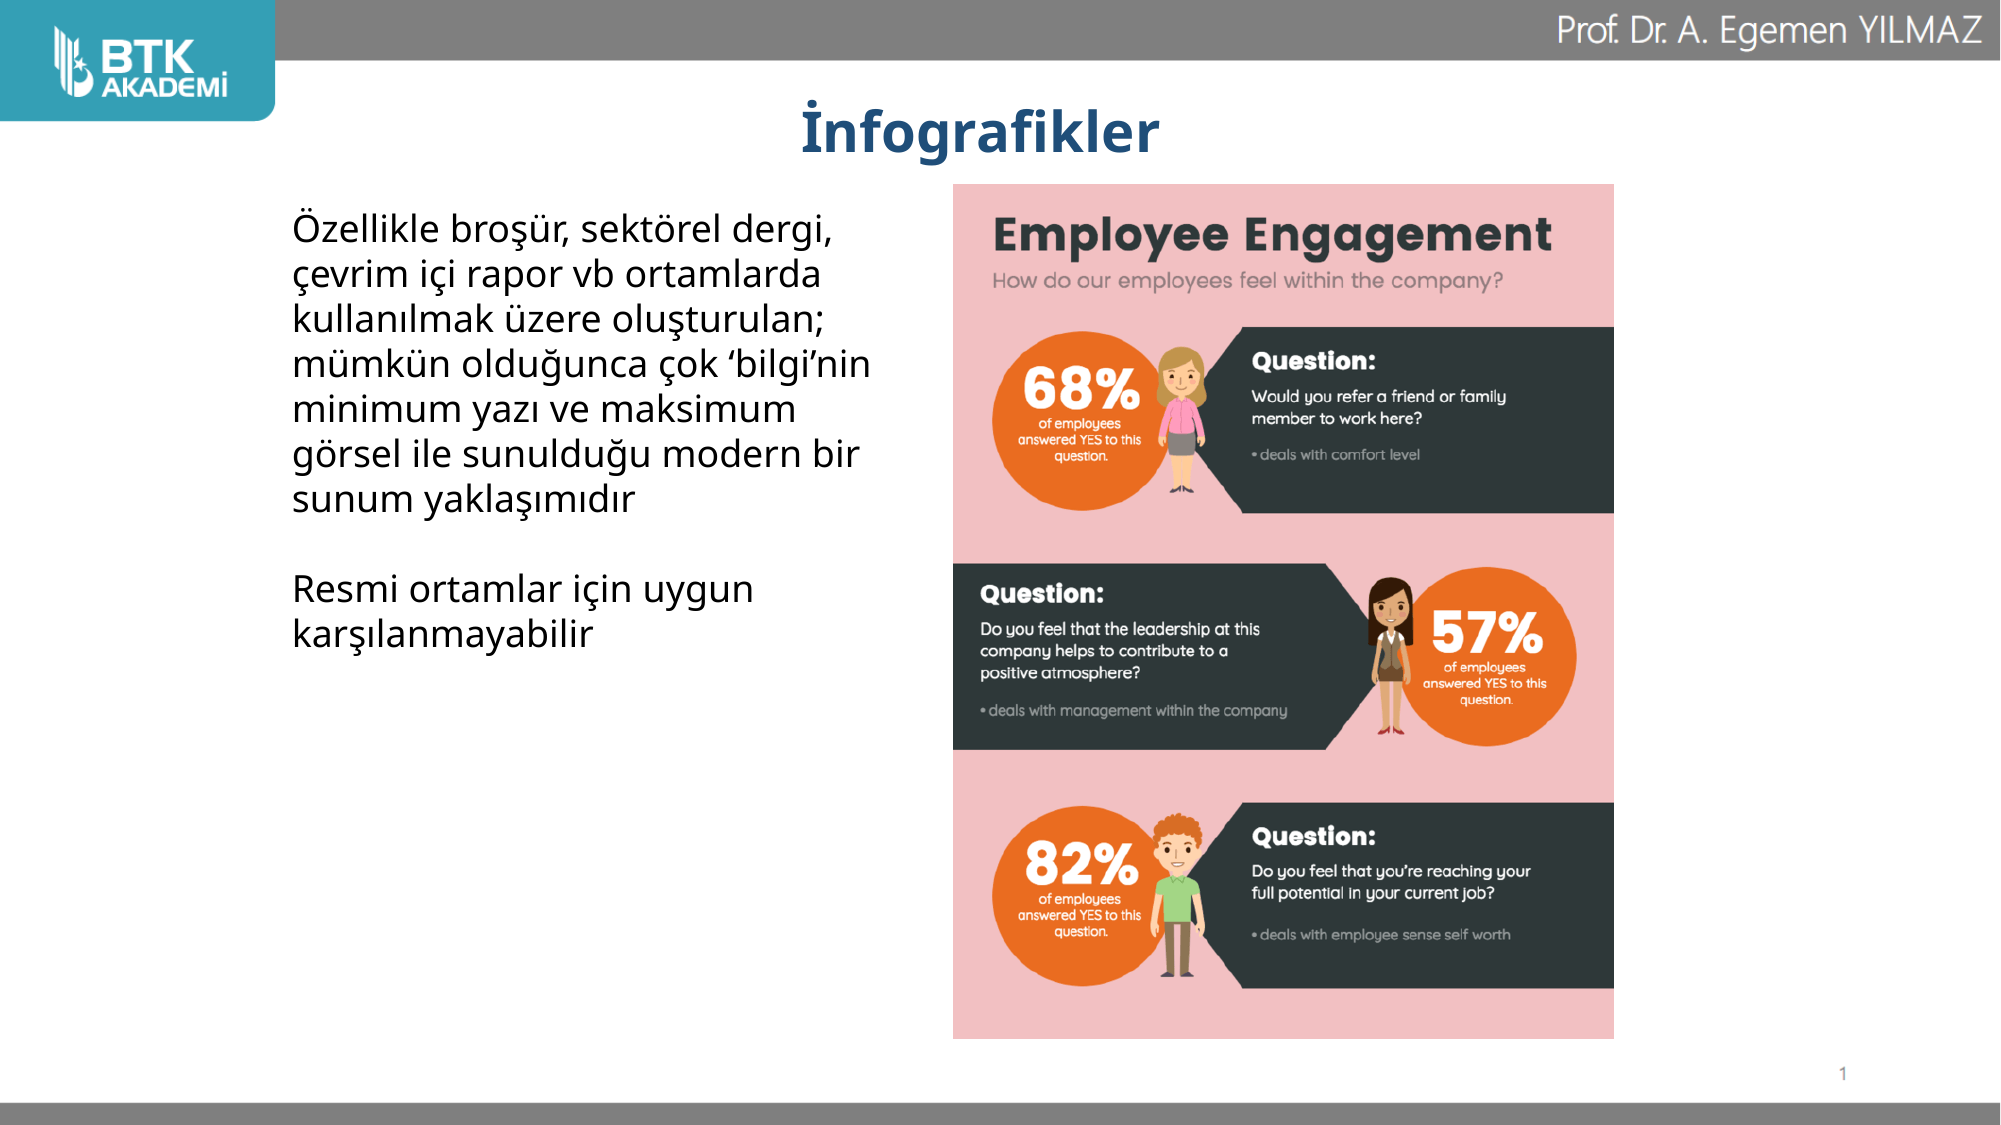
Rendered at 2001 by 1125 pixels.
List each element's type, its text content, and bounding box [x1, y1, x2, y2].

picture [0, 0, 2001, 1125]
text_box Özellikle broşür, sektörel dergi, çevrim içi rapor vb ortamlarda kullanılmak üzere oluşturulan; mümkün olduğunca çok ‘bilgi’nin minimum yazı ve maksimum görsel ile sunulduğu modern bir sunum yaklaşımıdır Resmi ortamlar için uygun karşılanmayabilir [276, 153, 900, 439]
slide_number 103 [1325, 1042, 1863, 1103]
title İnfografikler [99, 0, 1863, 172]
